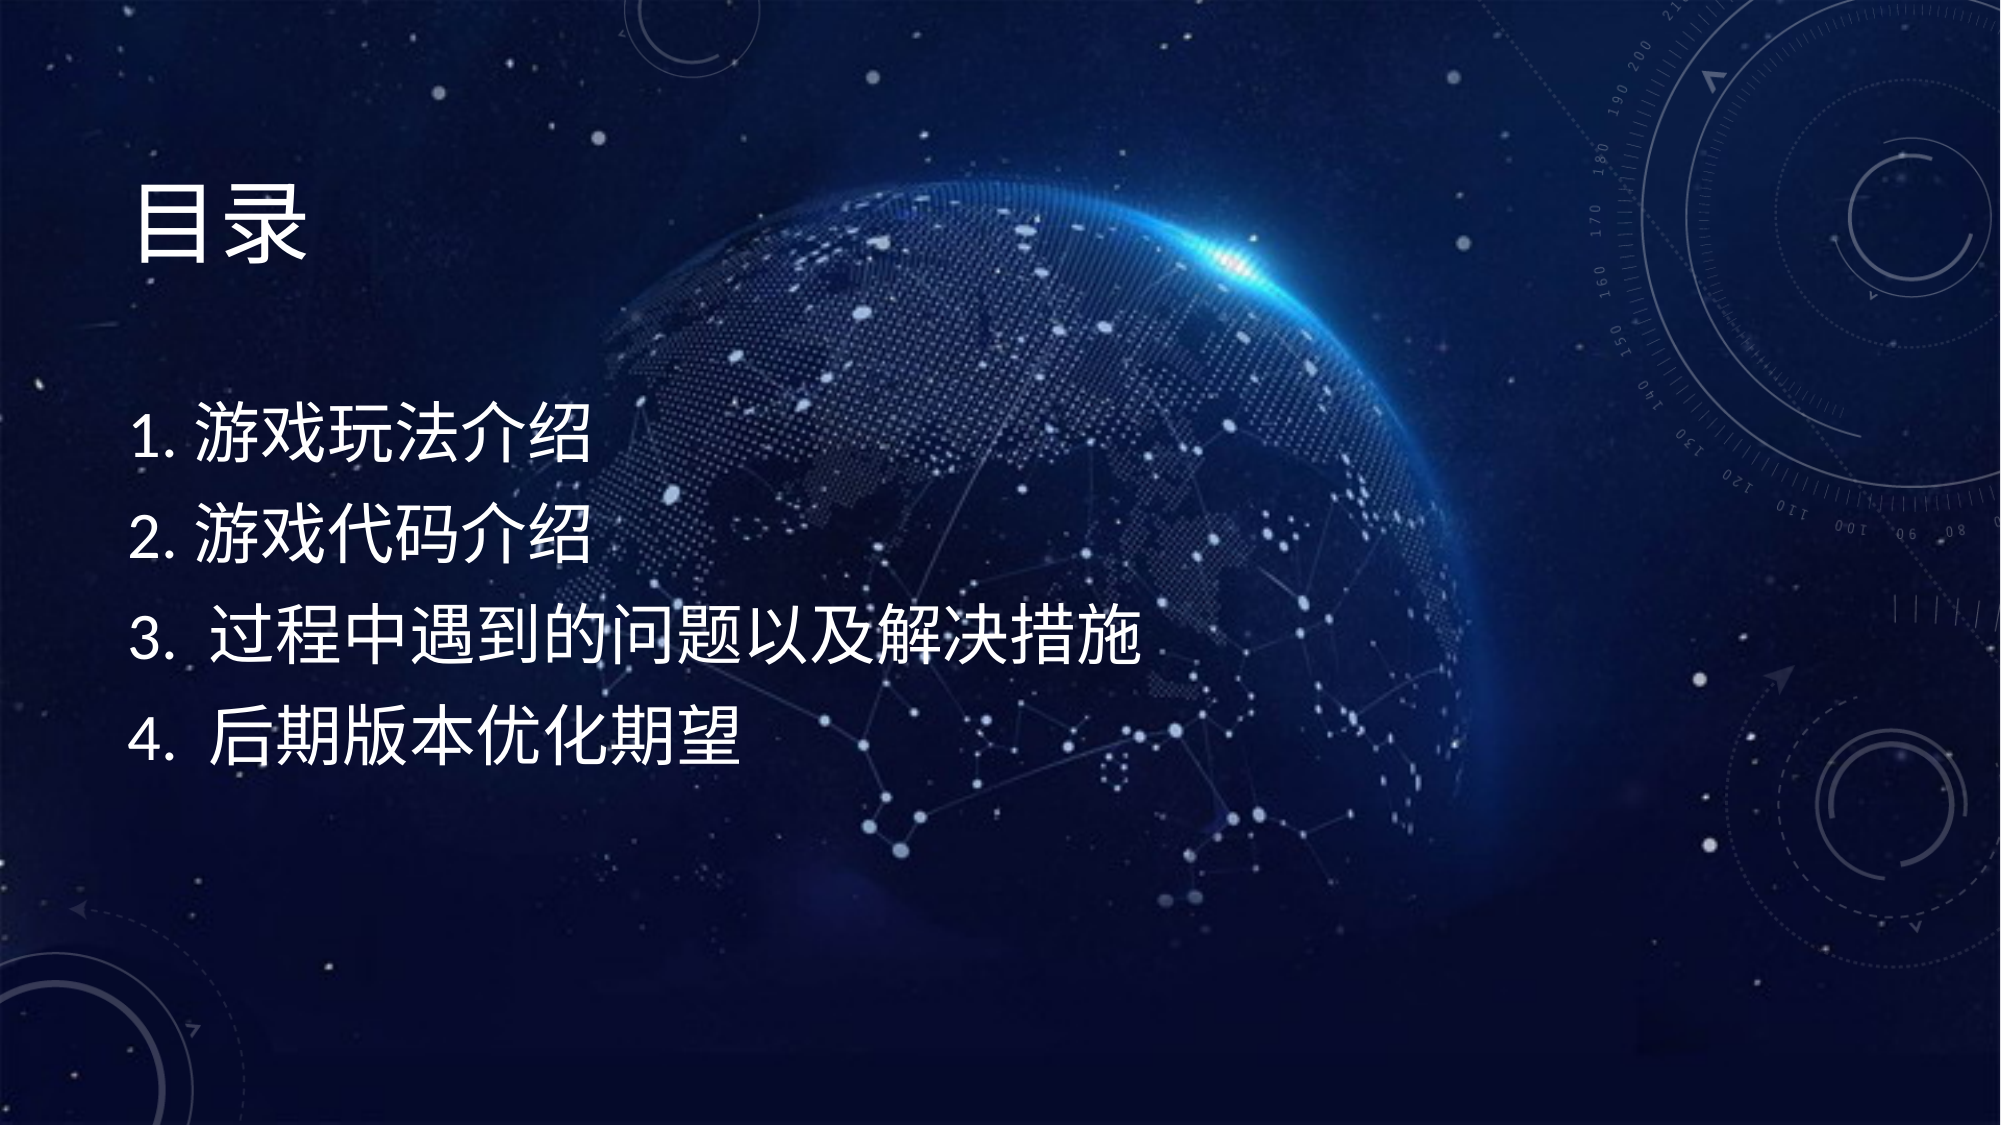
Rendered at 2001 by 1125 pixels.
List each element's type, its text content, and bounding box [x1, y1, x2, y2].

title 目录 [112, 99, 1775, 310]
picture [0, 0, 2001, 1125]
list 1.游戏玩法介绍 2.游戏代码介绍 3. 过程中遇到的问题以及解决措施 4. 后期版本优化期望 [112, 310, 1794, 855]
